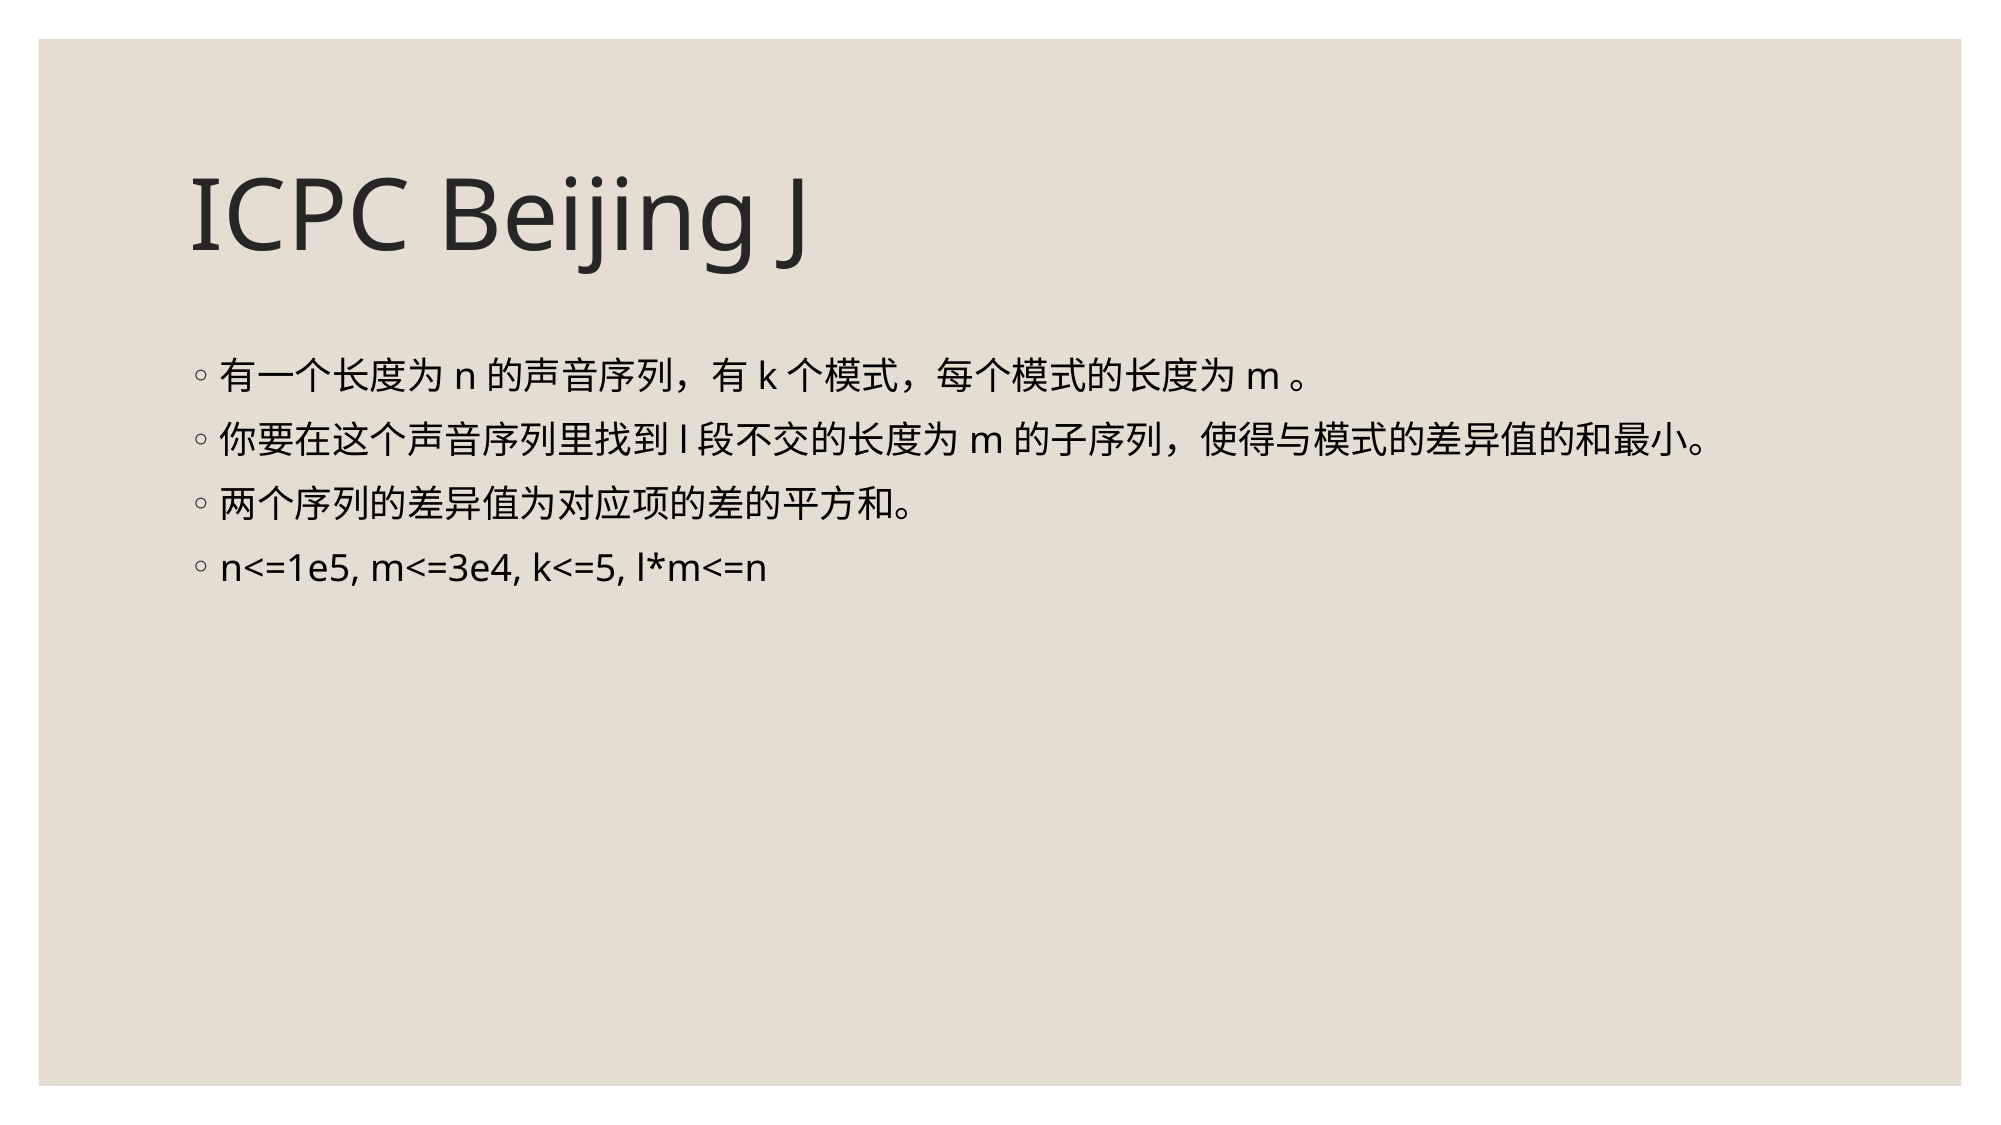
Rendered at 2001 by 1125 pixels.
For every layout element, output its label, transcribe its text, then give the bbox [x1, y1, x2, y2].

list 有一个长度为n的声音序列，有k个模式，每个模式的长度为m。 你要在这个声音序列里找到l段不交的长度为m的子序列，使得与模式的差异值的和最小。 两个序列的差异值为对应项的差的平方和。 n<=1e5, m<=3e4, k<=5, l*m<=n [174, 345, 1825, 990]
title ICPC Beijing J [174, 105, 1825, 331]
